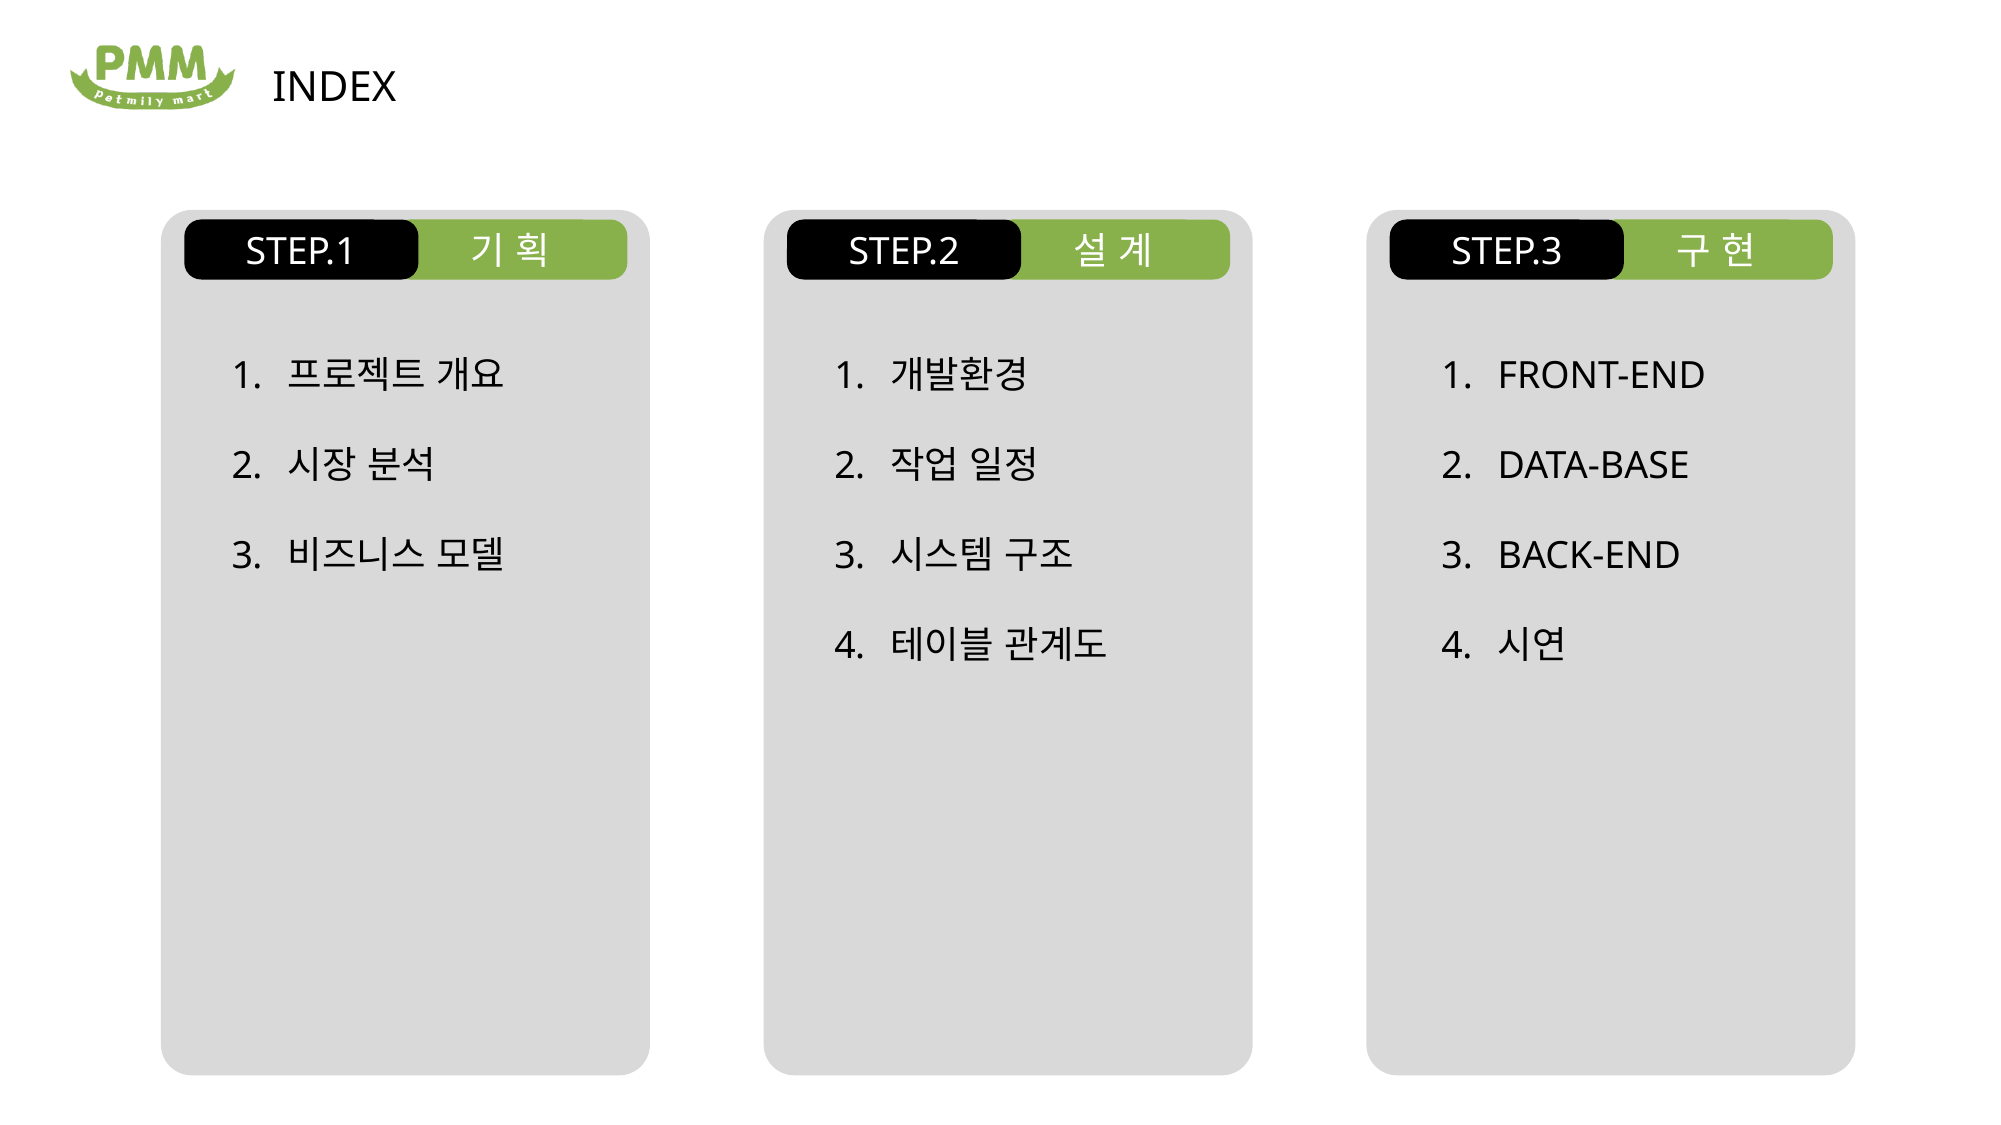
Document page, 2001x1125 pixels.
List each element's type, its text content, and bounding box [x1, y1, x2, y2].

picture [0, 15, 302, 145]
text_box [763, 209, 1253, 1076]
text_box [1366, 209, 1856, 1076]
text_box INDEX [302, 52, 412, 118]
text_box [160, 209, 650, 1076]
